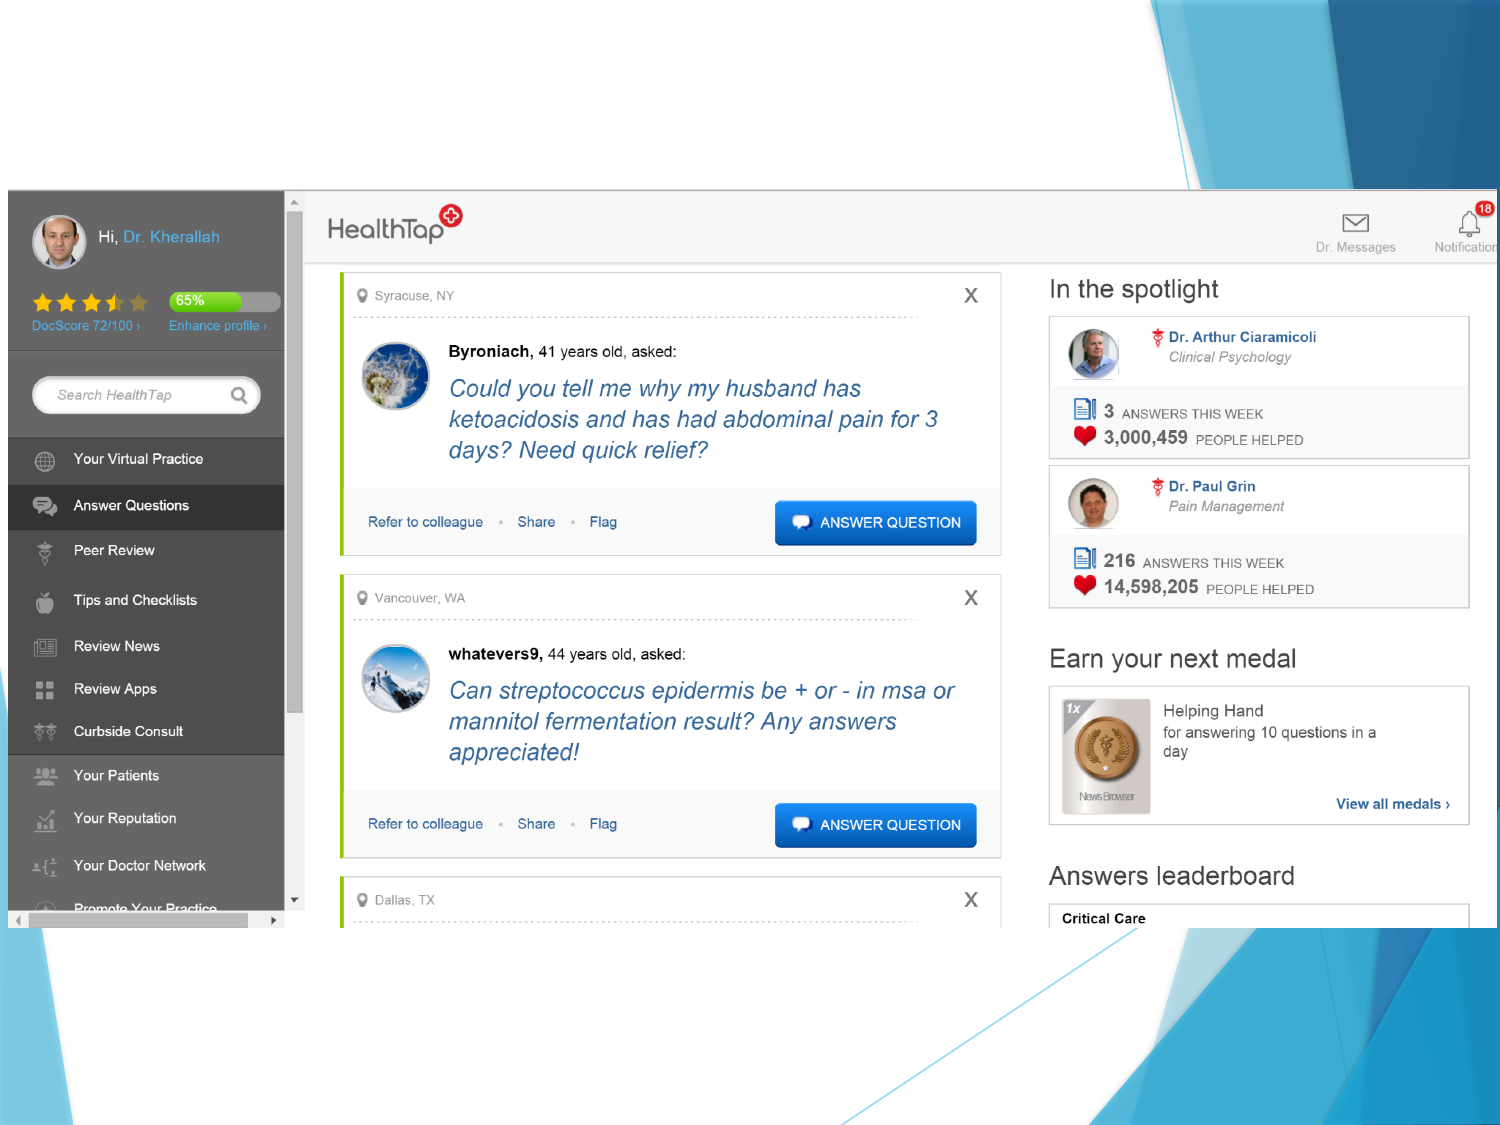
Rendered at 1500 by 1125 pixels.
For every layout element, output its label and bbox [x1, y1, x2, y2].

picture [2, 188, 1497, 929]
